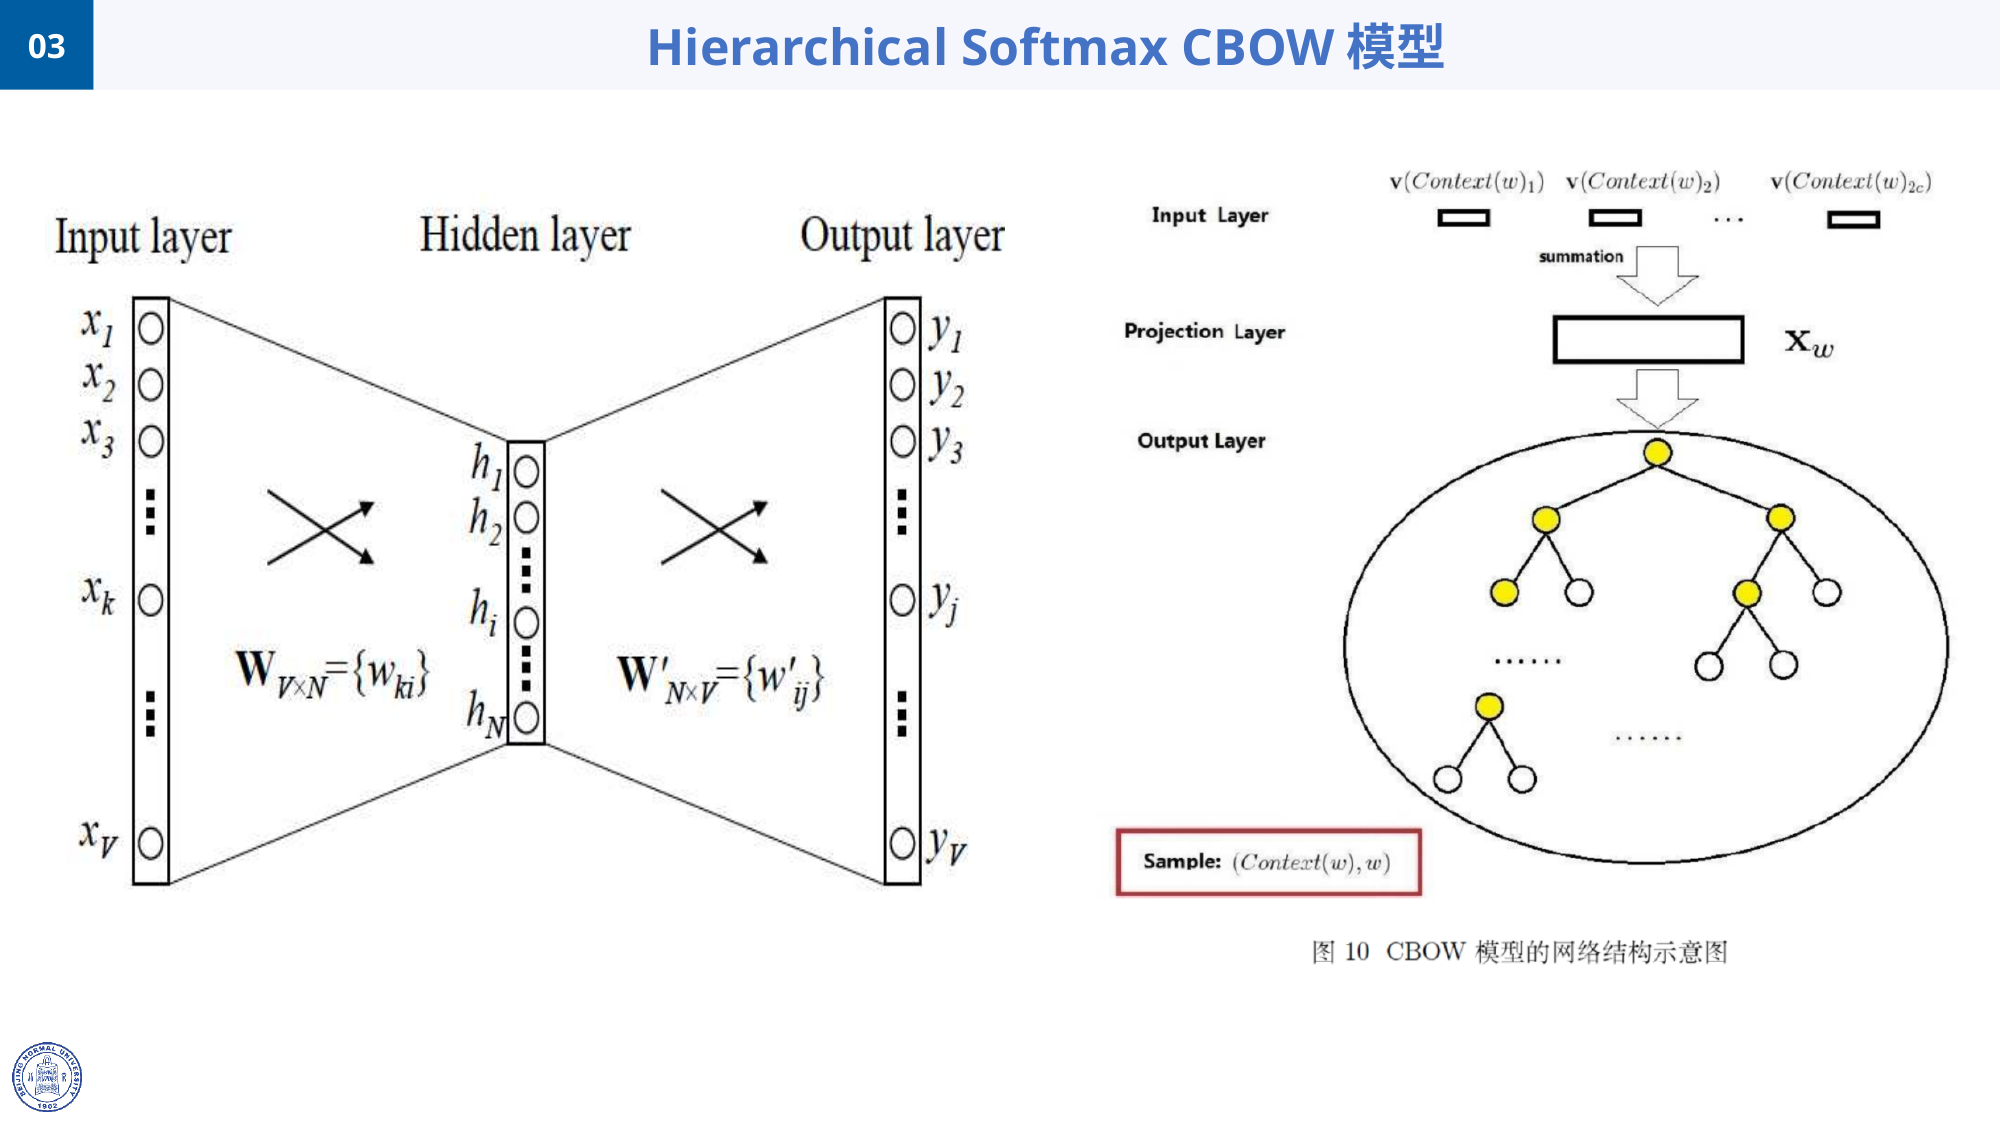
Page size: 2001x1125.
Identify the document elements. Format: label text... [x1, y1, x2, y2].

text_box 03 [0, 0, 93, 91]
picture [12, 1042, 82, 1112]
picture [1055, 152, 1992, 986]
picture [44, 193, 1005, 899]
text_box Hierarchical Softmax CBOW模型 [93, 0, 2000, 91]
